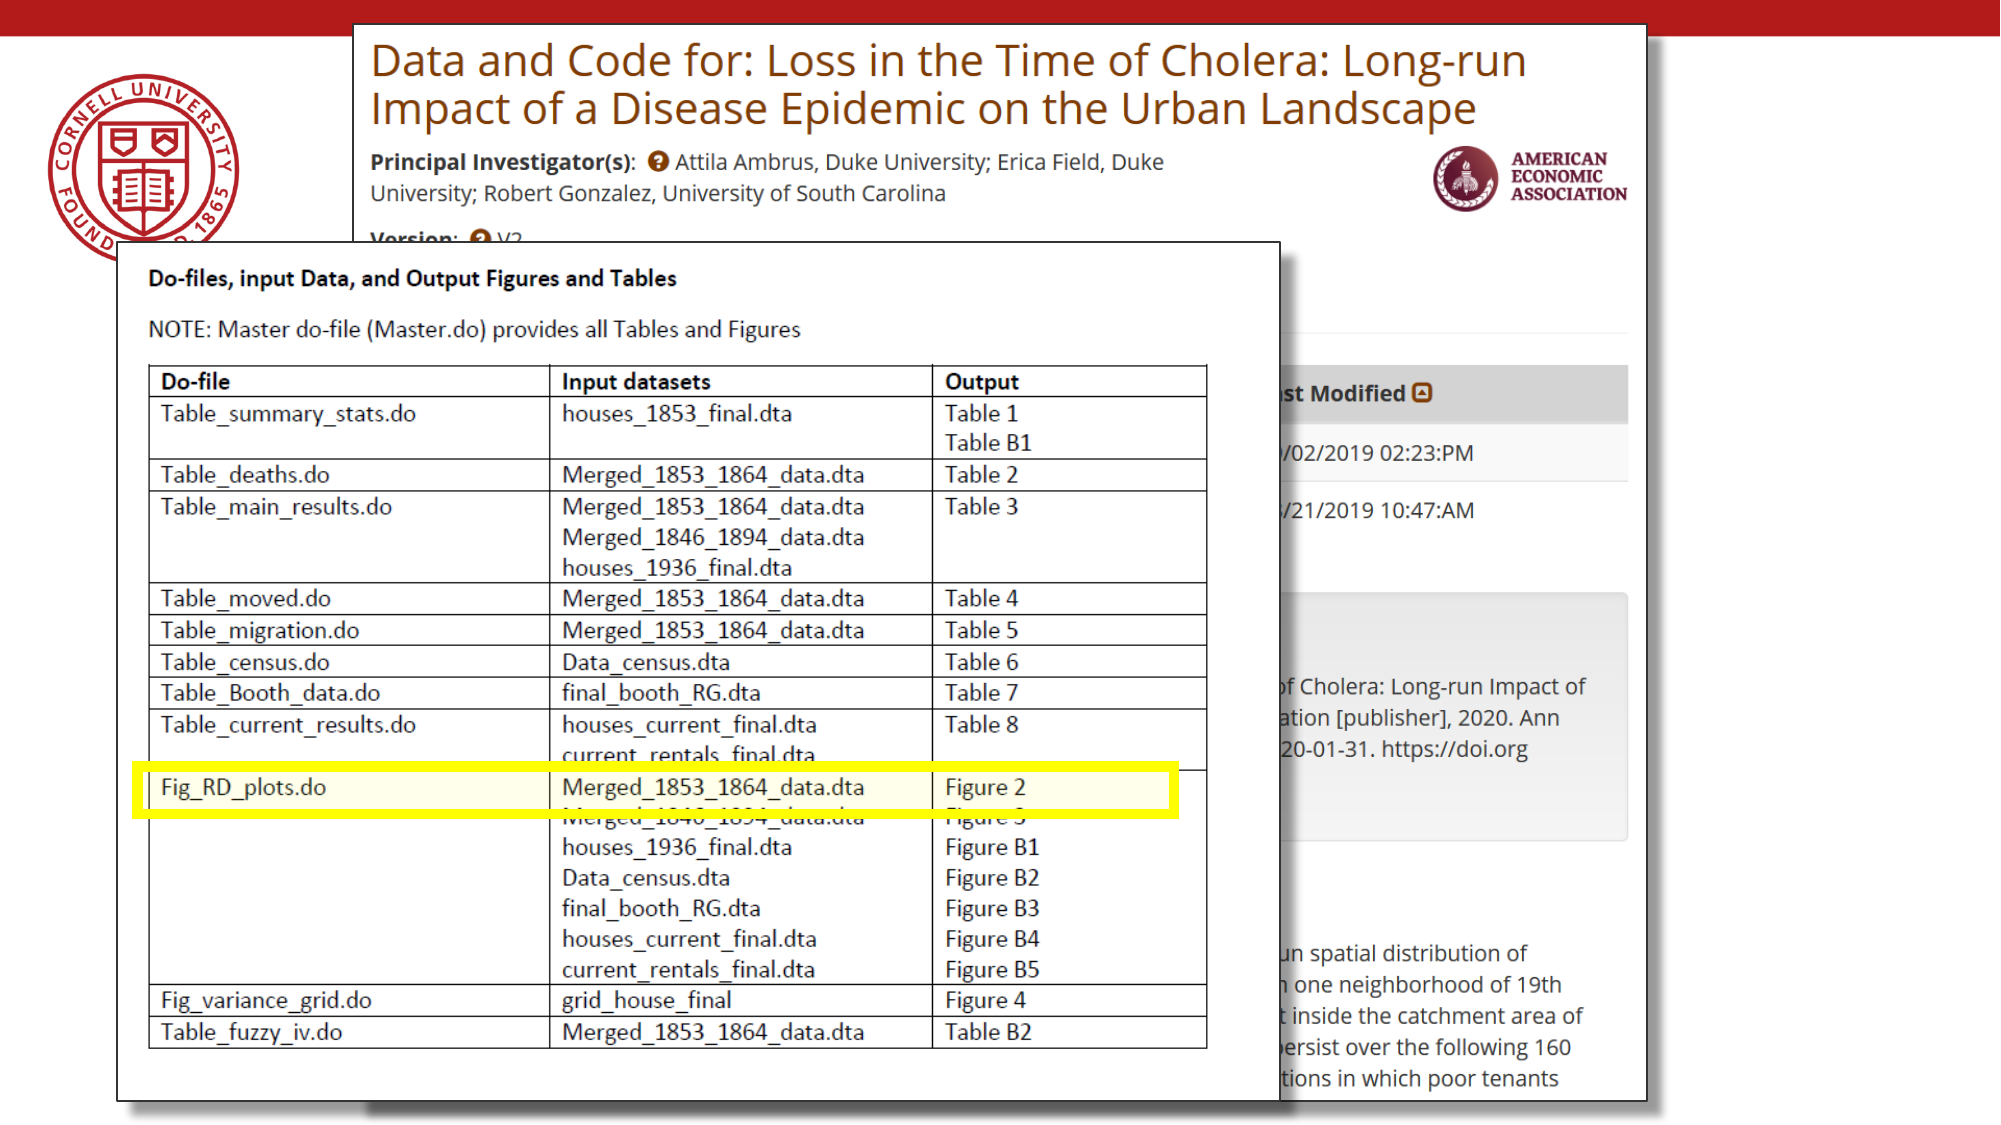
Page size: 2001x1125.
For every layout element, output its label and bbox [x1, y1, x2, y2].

picture [39, 65, 267, 274]
list [118, 243, 1279, 1100]
picture [354, 24, 1646, 1100]
